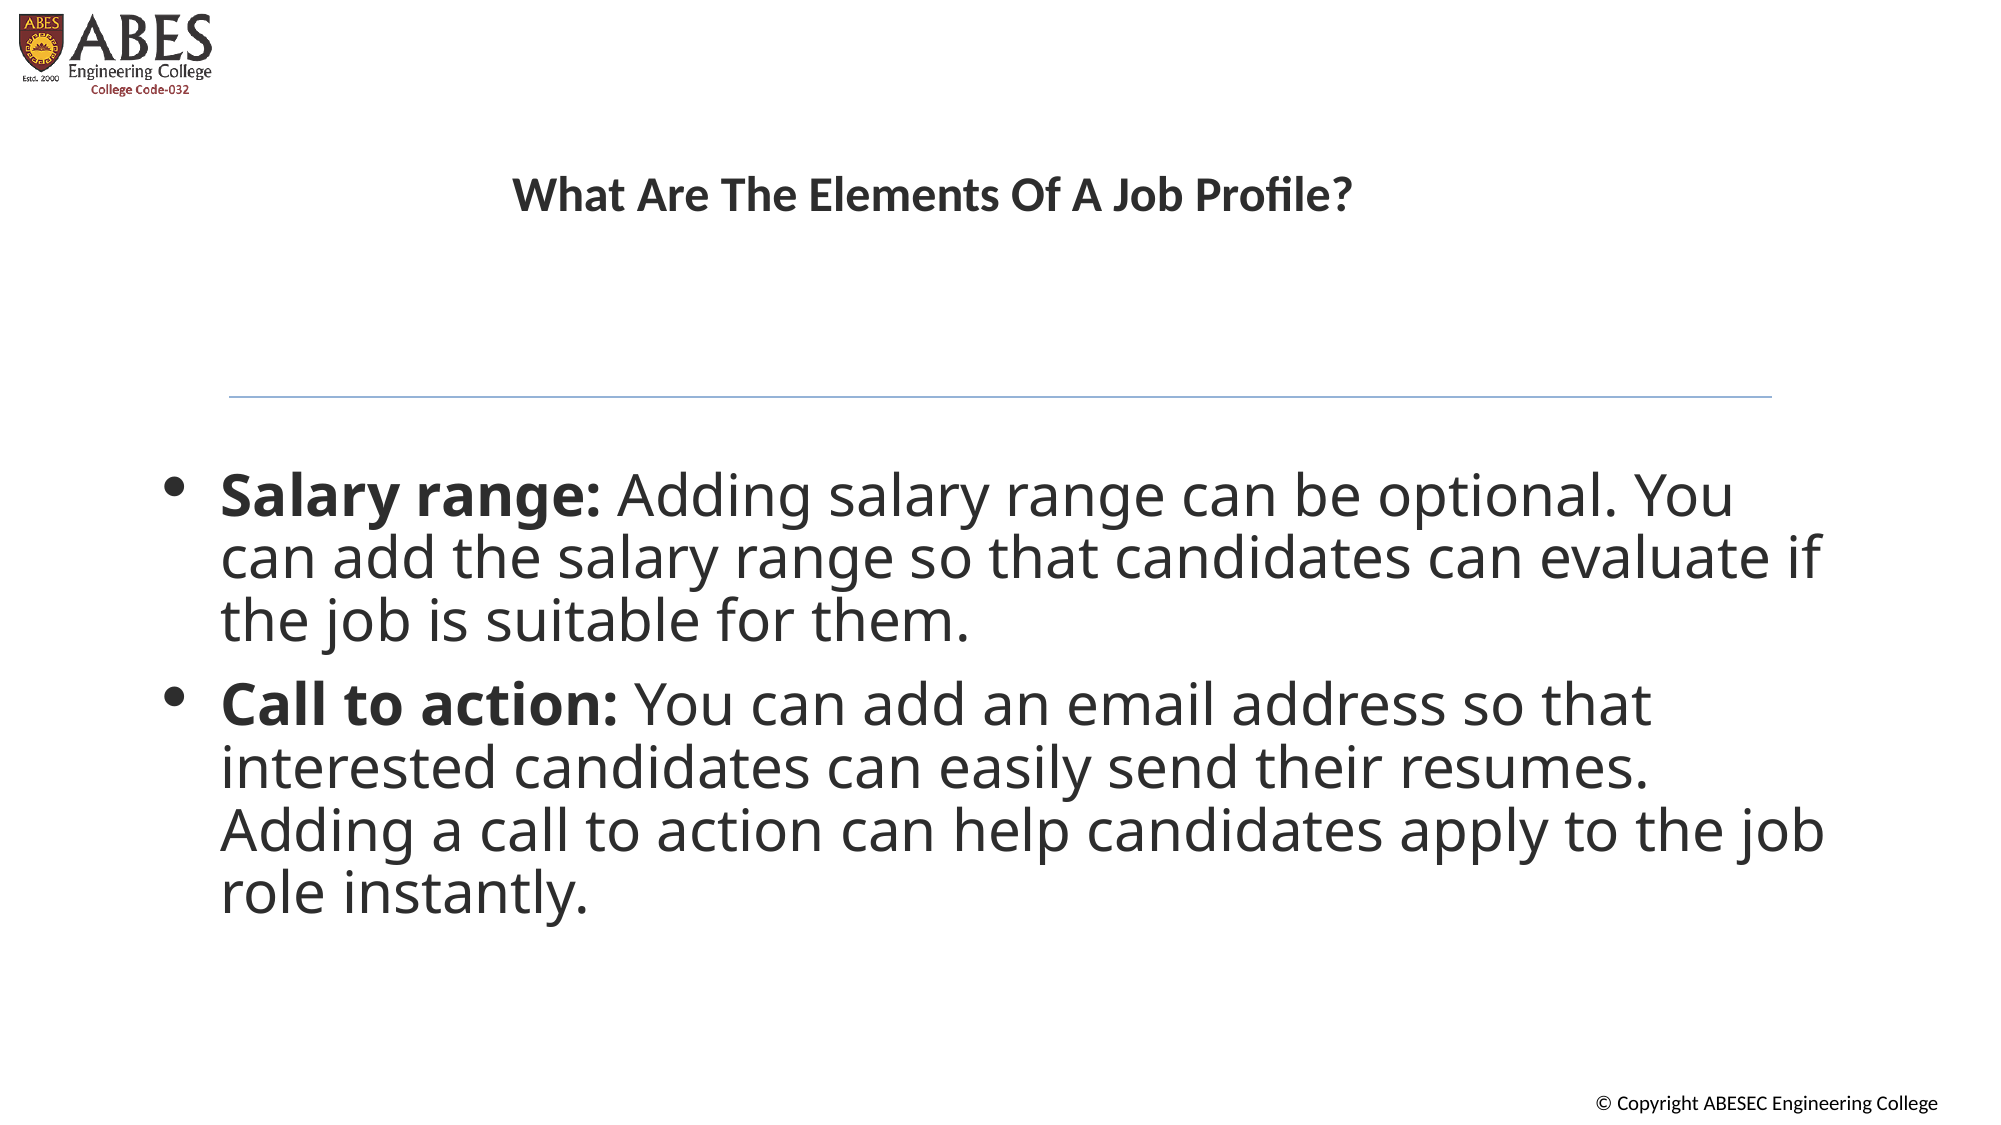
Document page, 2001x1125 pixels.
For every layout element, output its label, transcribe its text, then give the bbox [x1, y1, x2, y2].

list Salary range: Adding salary range can be optional. You can add the salary range so that candidates can evaluate if the job is suitable for them. Call to action: You can add an email address so that interested candidates can easily send their resumes. Adding a call to action can help candidates apply to the job role instantly. [149, 284, 1849, 1084]
title Role and Pu What Are The Elements Of A Job Profile? f Communication [212, 161, 1788, 284]
picture [0, 4, 229, 106]
